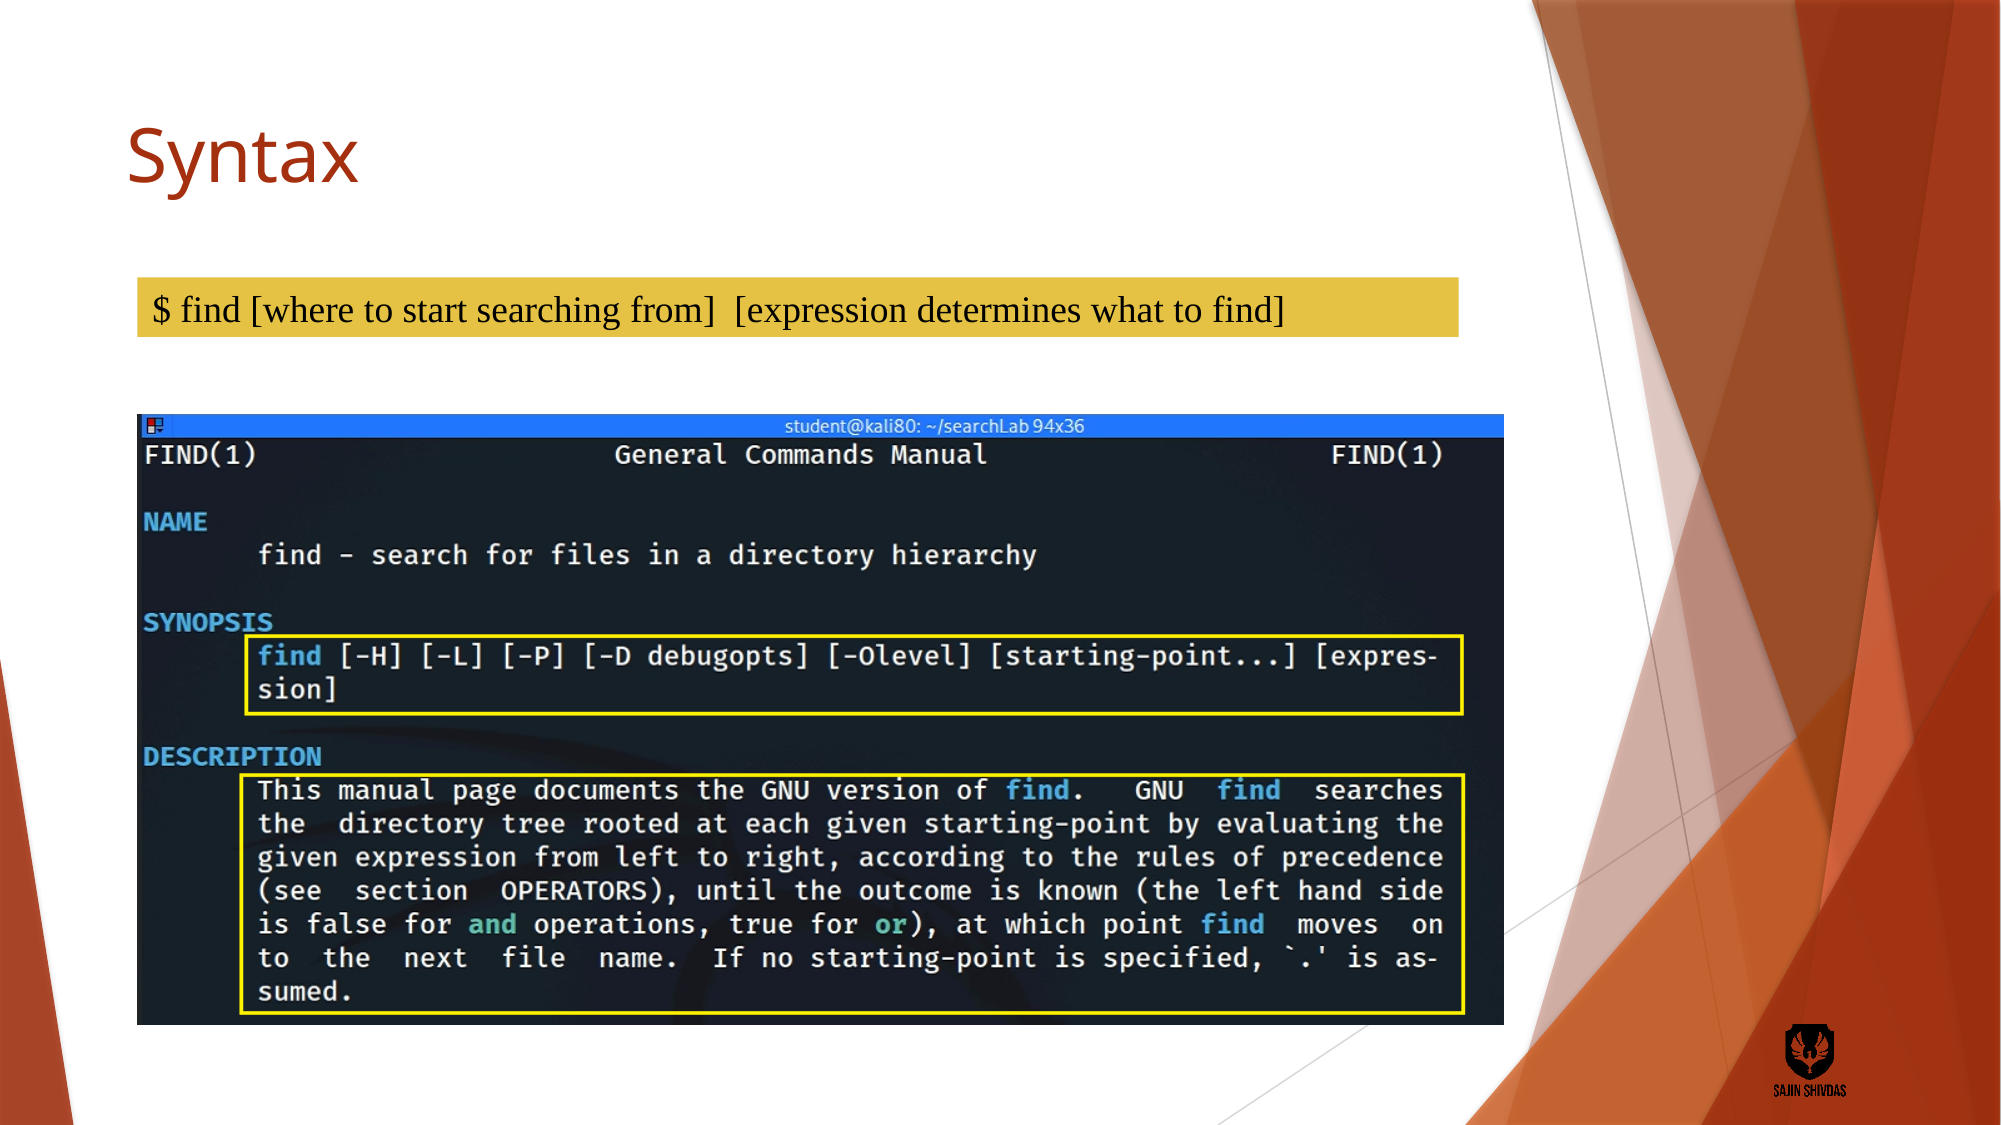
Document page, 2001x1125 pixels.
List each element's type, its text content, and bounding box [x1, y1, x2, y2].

picture [1765, 1016, 1856, 1106]
picture [136, 414, 1505, 1026]
text_box $ find [where to start searching from] [expression determines what to find] [137, 277, 1459, 337]
title Syntax [111, 99, 1522, 317]
